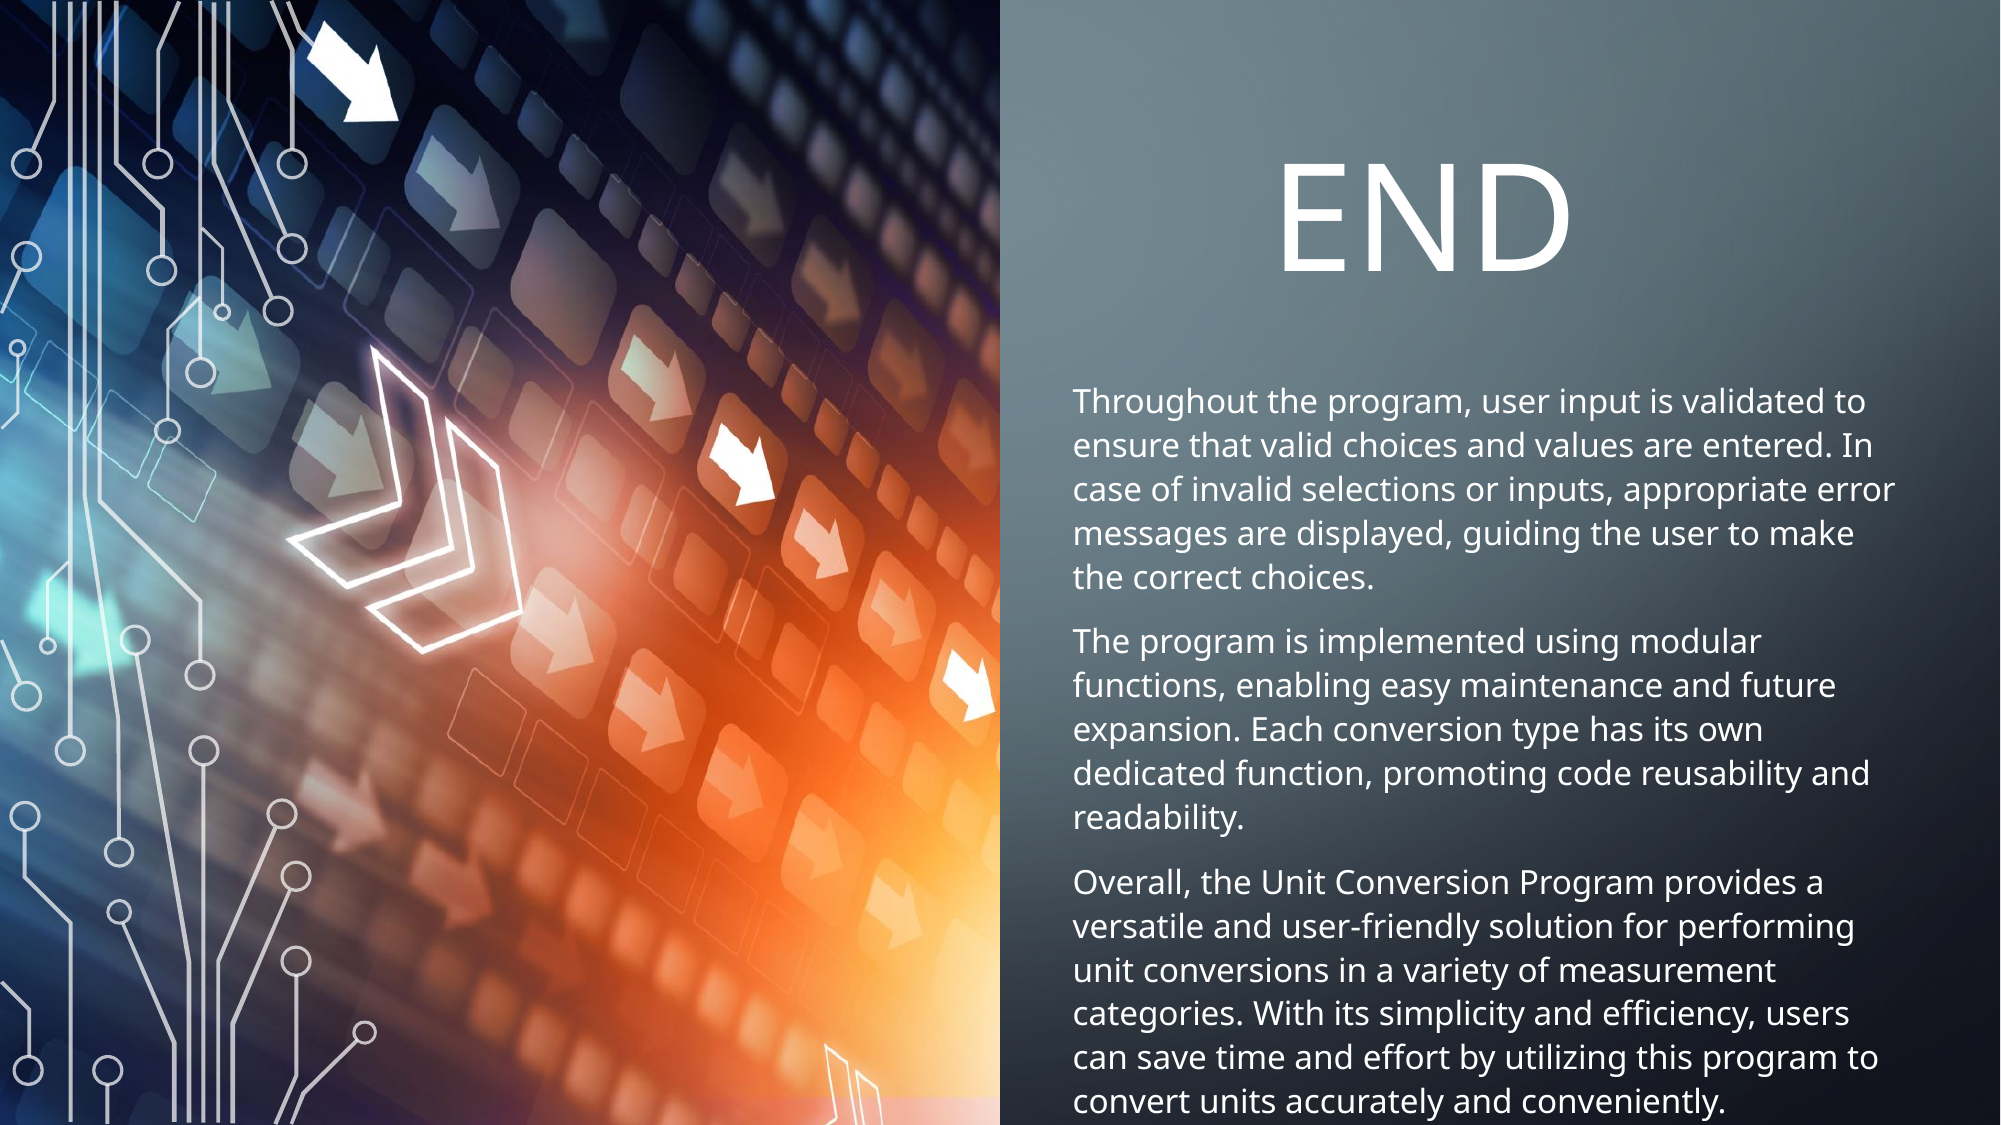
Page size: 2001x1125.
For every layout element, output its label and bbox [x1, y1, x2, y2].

picture [379, 0, 1001, 1125]
text_box [0, 0, 379, 1125]
text_box [1001, 0, 2000, 1125]
